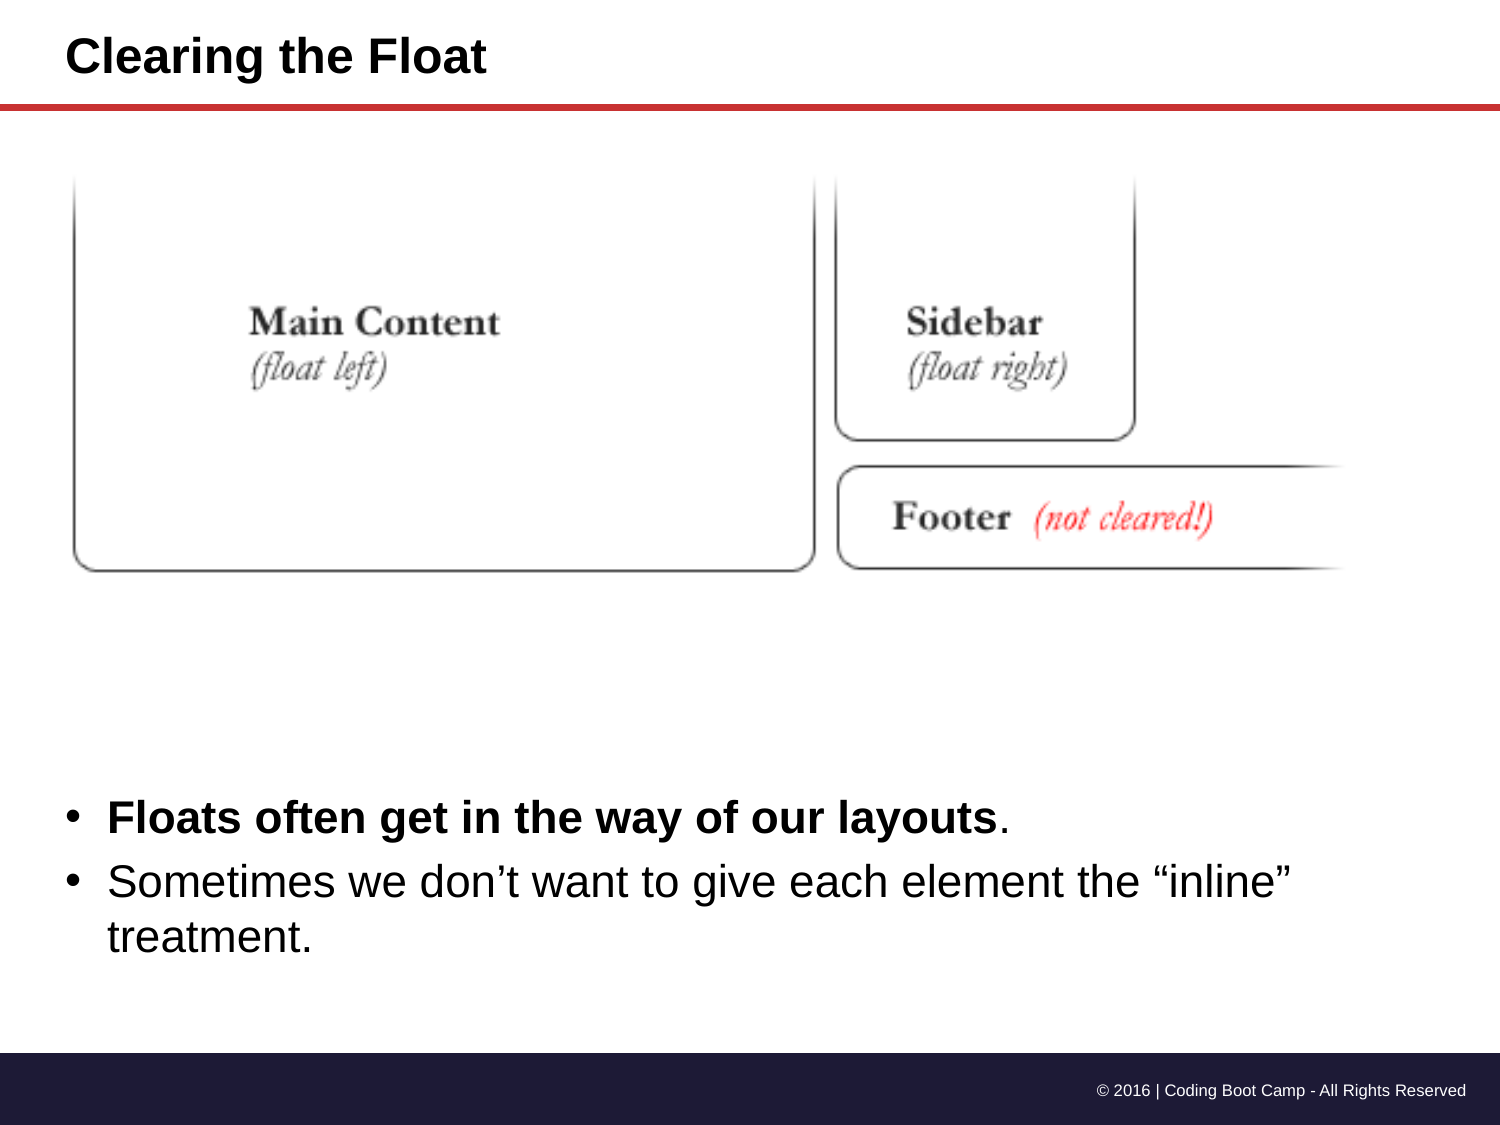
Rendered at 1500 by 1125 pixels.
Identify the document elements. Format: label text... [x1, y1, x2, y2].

text_box Clearing the Float [50, 16, 913, 92]
picture [49, 162, 1471, 626]
text_box Floats often get in the way of our layouts. Sometimes we don’t want to give each element the “inline” treatment. [49, 772, 1463, 948]
